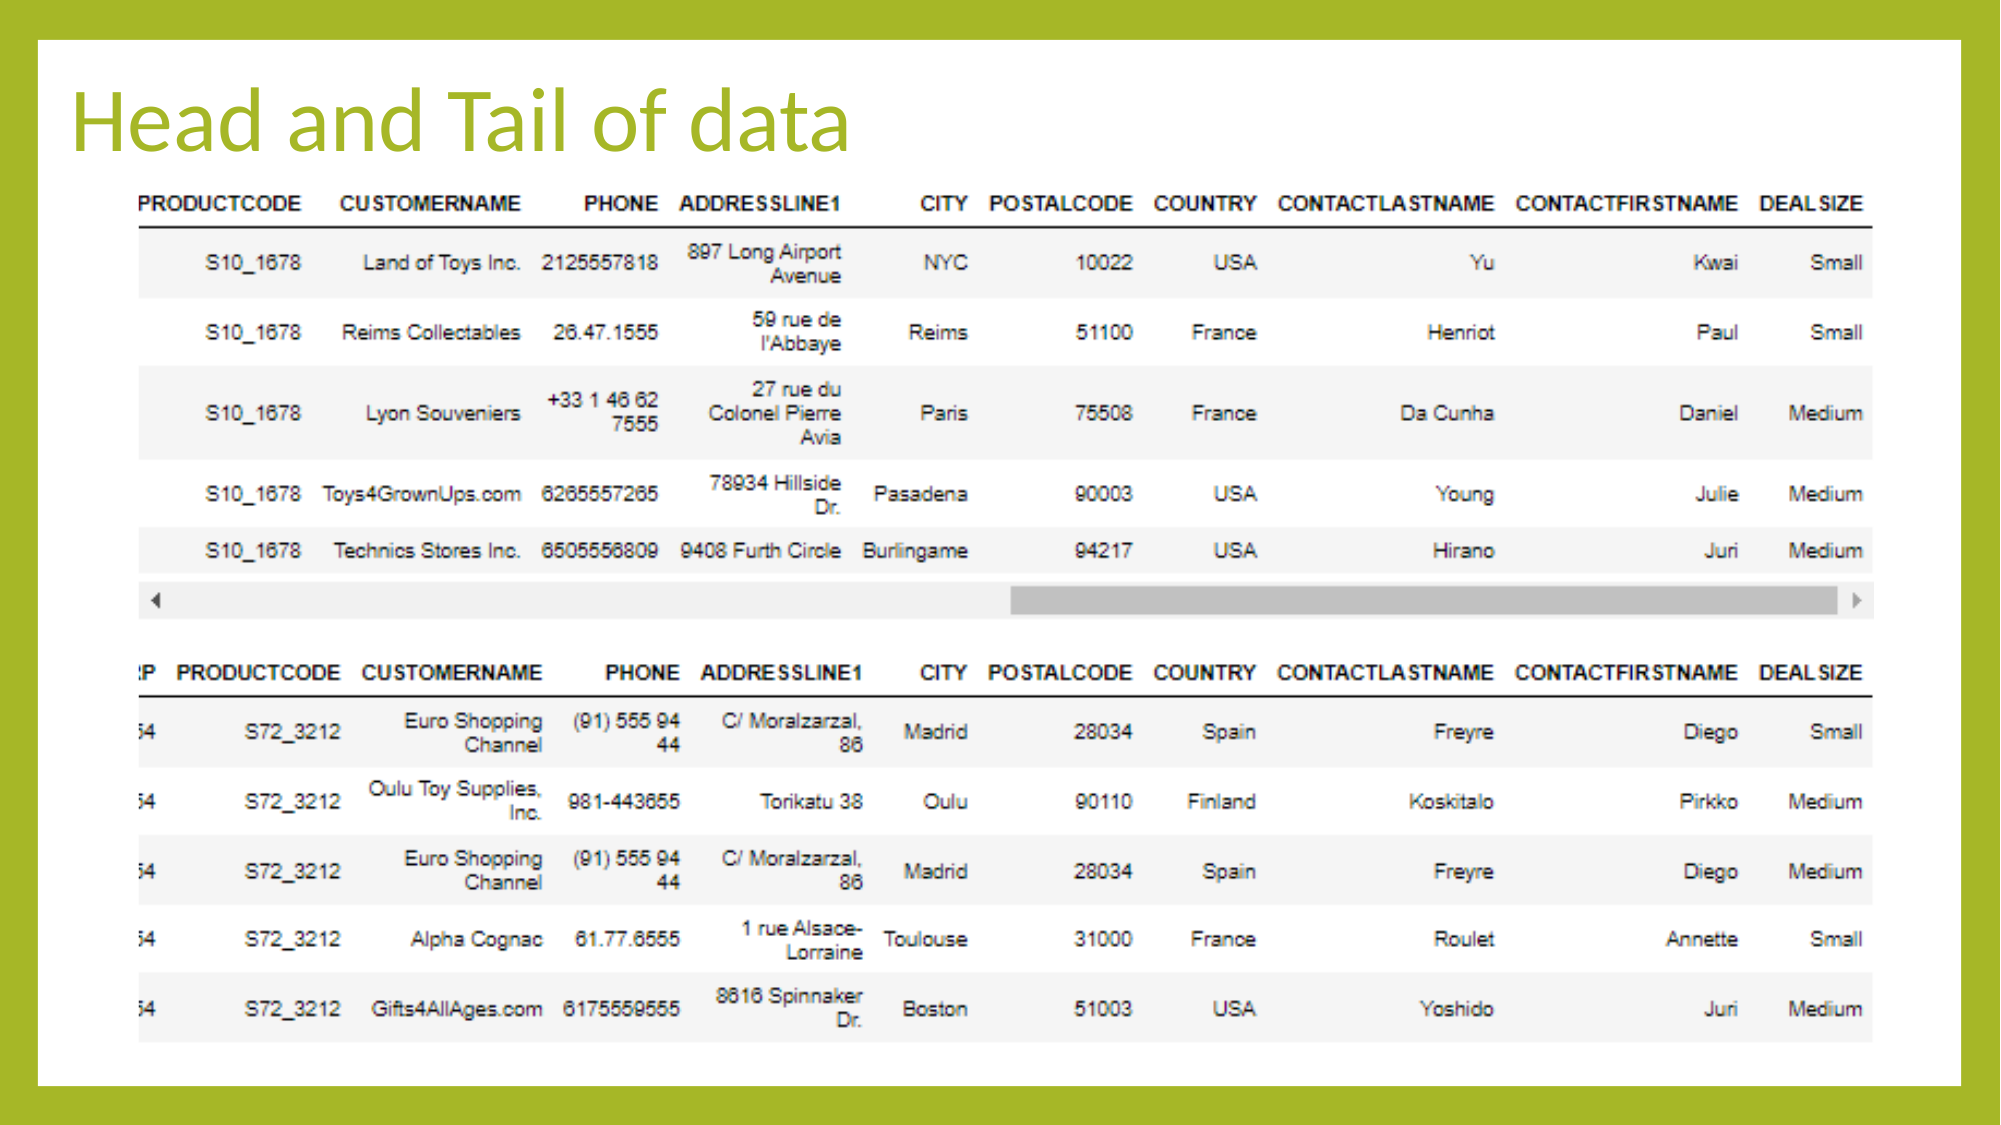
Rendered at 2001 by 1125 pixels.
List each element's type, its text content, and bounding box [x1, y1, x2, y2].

title Head and Tail of data [55, 45, 889, 198]
picture [138, 175, 1875, 1049]
